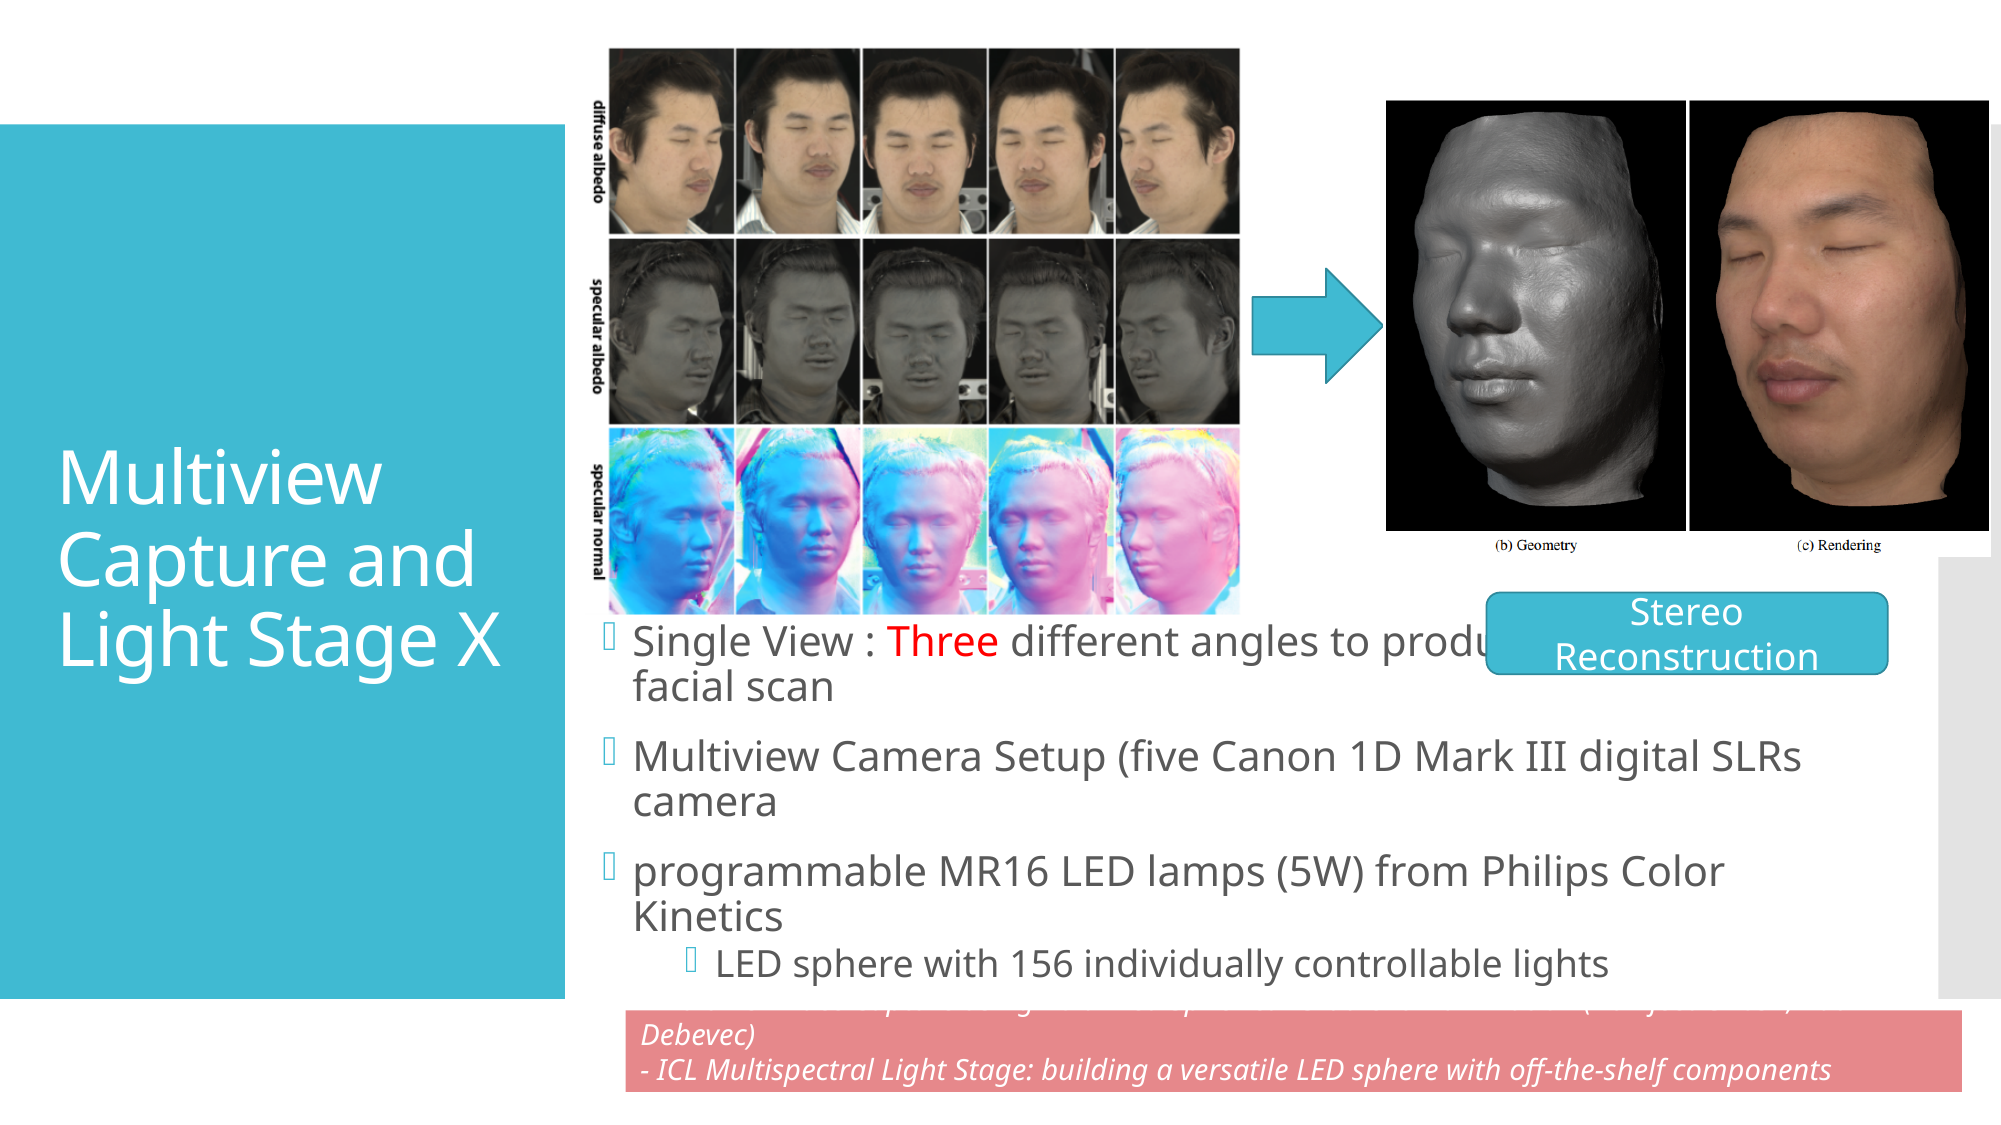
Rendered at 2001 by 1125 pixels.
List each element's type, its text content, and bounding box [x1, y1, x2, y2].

title Multiview Capture and Light Stage X [41, 184, 525, 940]
picture [1383, 89, 1992, 558]
list Single View : Three different angles to produce an ear-to-ear facial scan Multiview Camera Setup (five Canon 1D Mark III digital SLRs camera programmable MR16 LED lamps (5W) from Philips Color Kinetics LED sphere with 156 individually controllable lights [587, 383, 1900, 1125]
picture [573, 32, 1244, 619]
text_box [1251, 267, 1383, 384]
text_box Stereo Reconstruction [1485, 591, 1889, 676]
text_box - Multiview Face Capture using Polarized Spherical Gradient Illumination (Abhijeet Ghosh, Paul Debevec) - ICL Multispectral Light Stage: building a versatile LED sphere with off-the-shelf components (Abhijeet Ghosh) [625, 1009, 1963, 1093]
